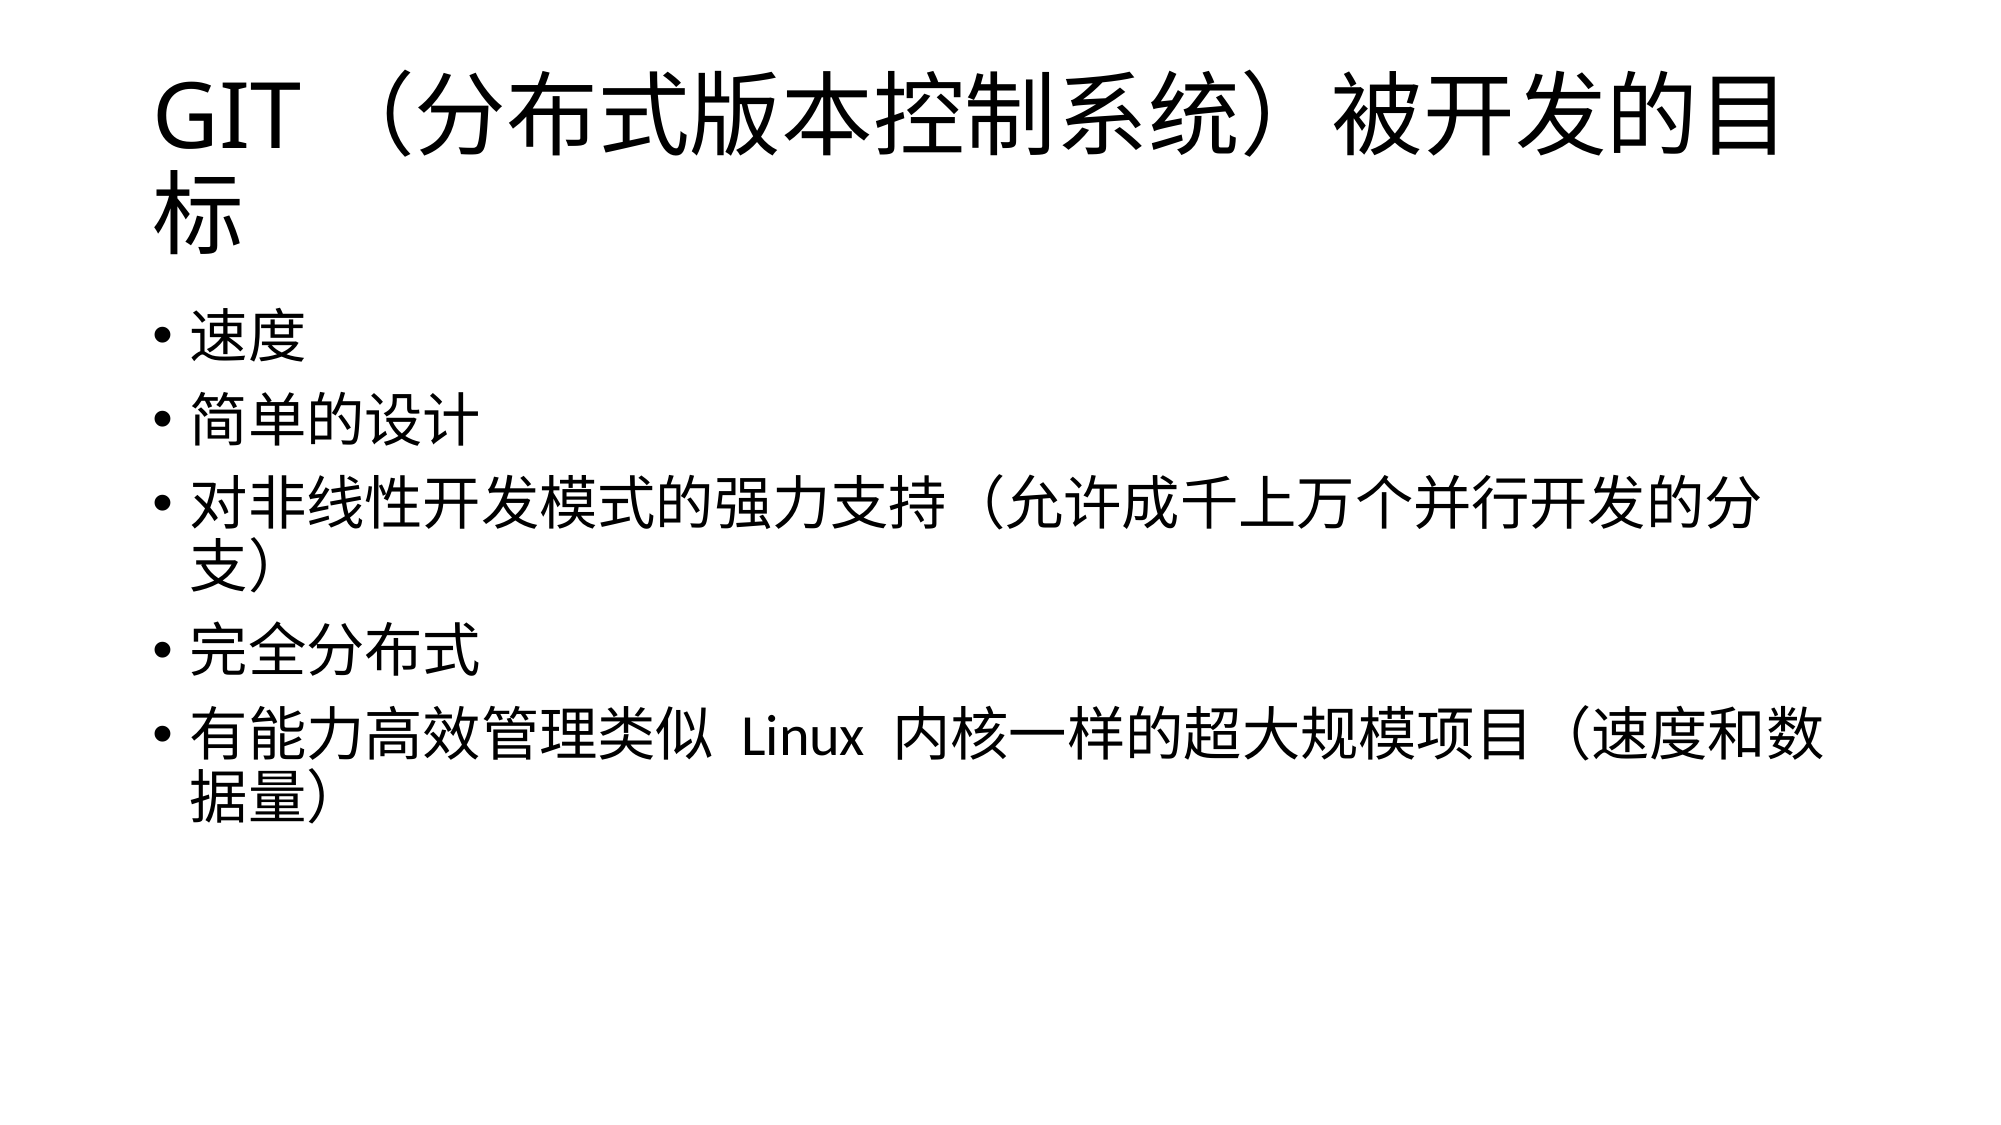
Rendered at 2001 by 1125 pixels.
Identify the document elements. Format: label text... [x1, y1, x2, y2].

list 速度 简单的设计 对非线性开发模式的强力支持（允许成千上万个并行开发的分支） 完全分布式 有能力高效管理类似 Linux 内核一样的超大规模项目（速度和数据量） [137, 299, 1863, 1014]
title GIT（分布式版本控制系统）被开发的目标 [137, 59, 1863, 278]
